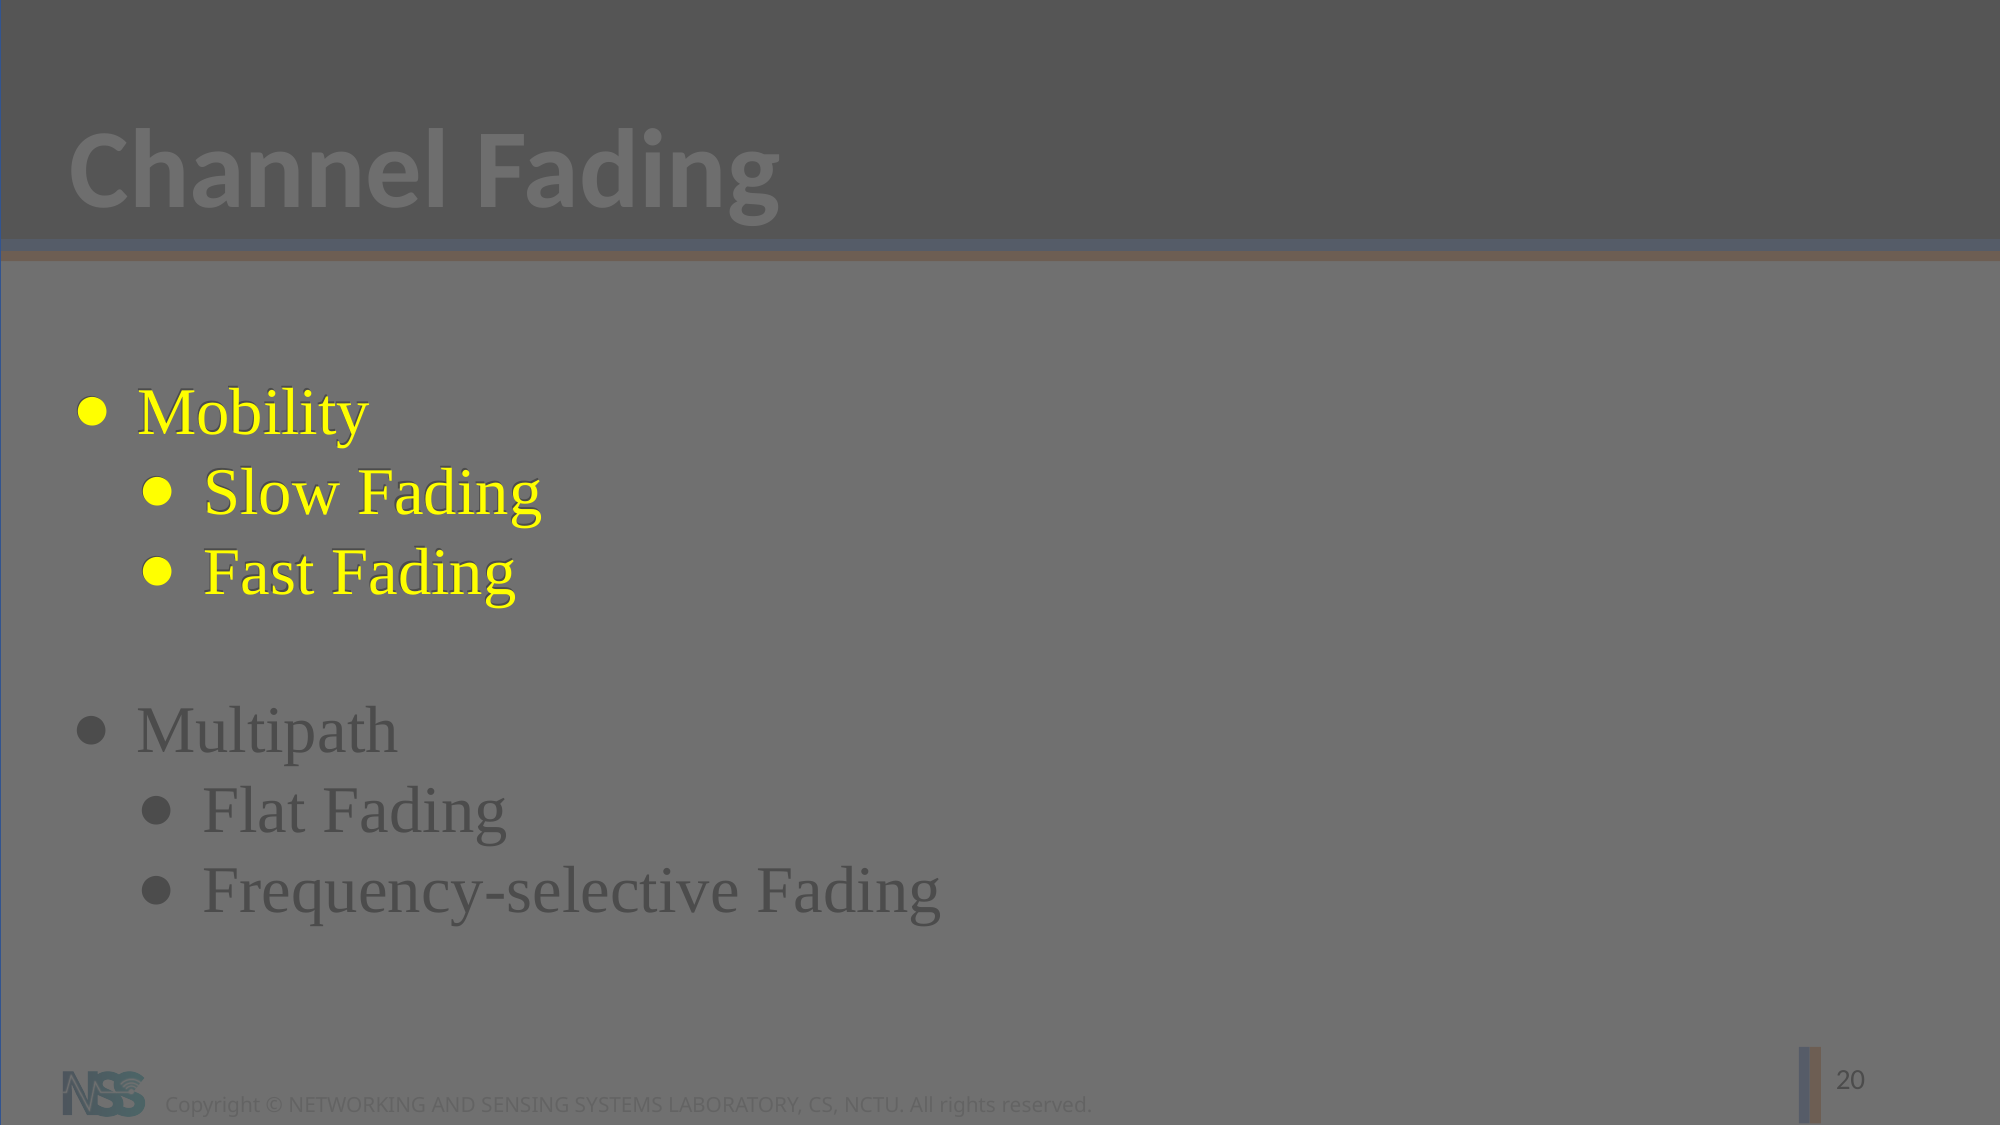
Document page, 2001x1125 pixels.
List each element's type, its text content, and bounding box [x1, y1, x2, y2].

text_box Mobility Slow Fading Fast Fading [56, 280, 1947, 1037]
text_box [0, 0, 2000, 1125]
